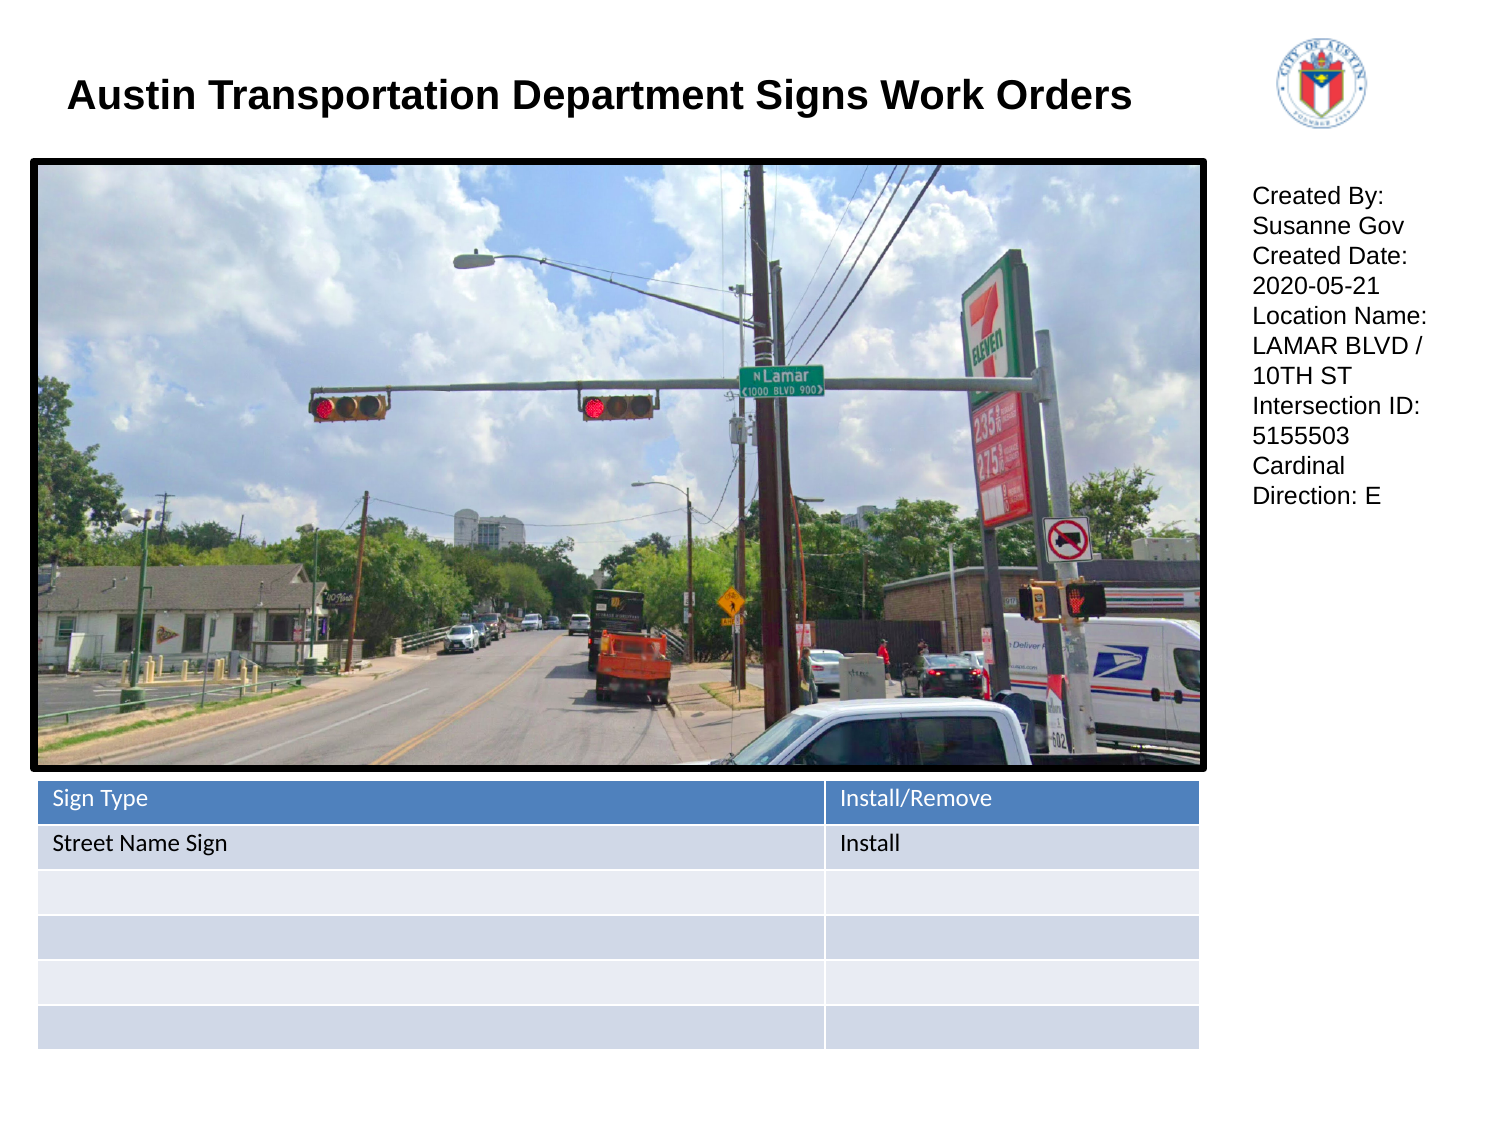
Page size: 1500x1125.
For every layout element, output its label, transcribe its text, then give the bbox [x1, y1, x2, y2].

picture [37, 164, 1201, 766]
table_cell Install [826, 826, 1199, 869]
table_cell [826, 871, 1199, 914]
table_cell Street Name Sign [38, 826, 824, 869]
picture [1274, 37, 1369, 132]
text_box Created By: Susanne Gov Created Date: 2020-05-21 Location Name: LAMAR BLVD / 10TH ST Intersection ID: 5155503 Cardinal Direction: E [1237, 172, 1463, 517]
table_cell [38, 961, 824, 1004]
table_cell [38, 871, 824, 914]
table_cell [38, 916, 824, 959]
table_cell [826, 1006, 1199, 1049]
table_header Sign Type [38, 781, 824, 824]
table_cell [826, 916, 1199, 959]
text_box Austin Transportation Department Signs Work Orders [51, 60, 1149, 125]
table_cell [38, 1006, 824, 1049]
table_header Install/Remove [826, 781, 1199, 824]
table_cell [826, 961, 1199, 1004]
